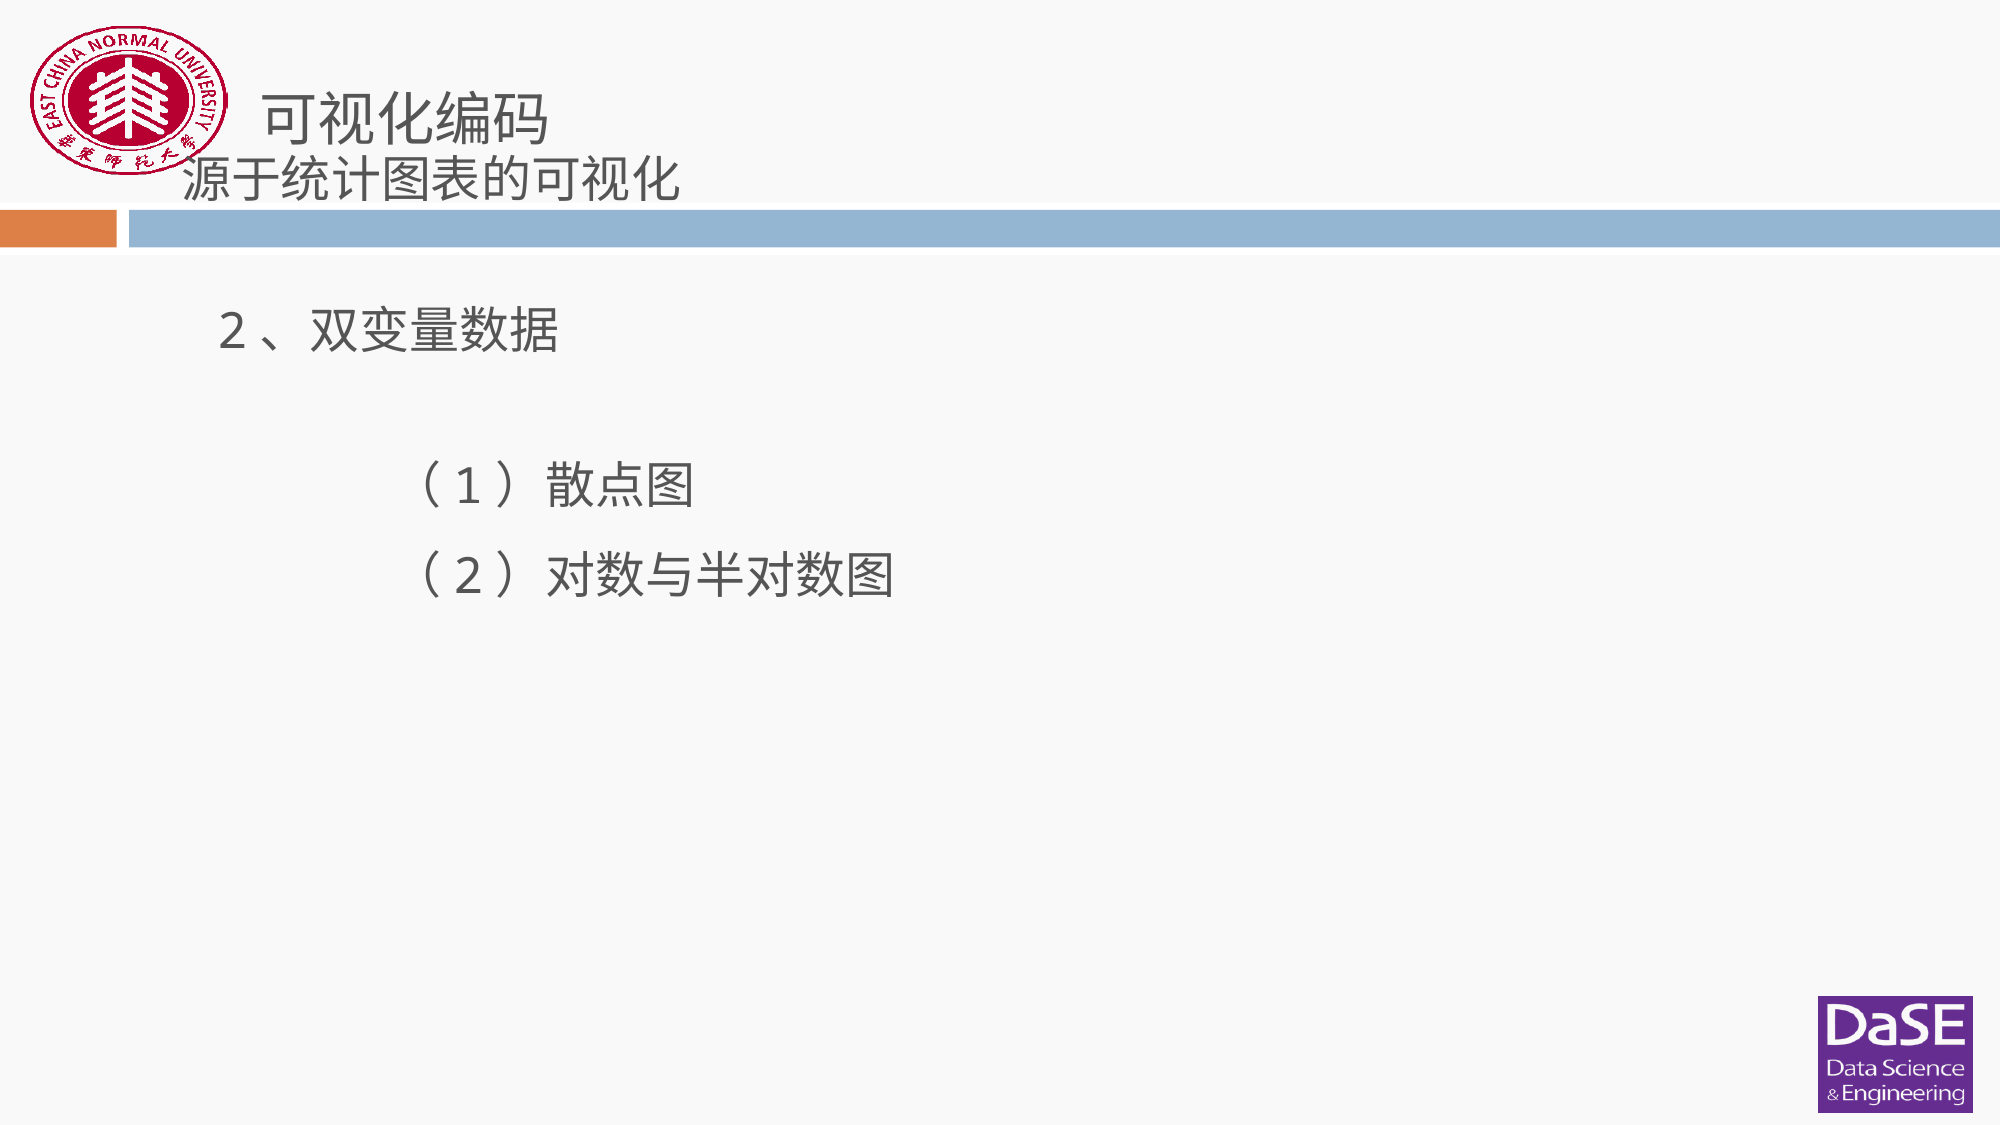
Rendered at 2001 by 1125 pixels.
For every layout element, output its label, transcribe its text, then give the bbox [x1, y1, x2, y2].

picture [30, 26, 228, 175]
text_box 可视化编码 [244, 74, 566, 140]
text_box （1）散点图 （2）对数与半对数图 [376, 416, 911, 611]
text_box 2、双变量数据 [202, 291, 575, 366]
picture [1818, 996, 1973, 1113]
text_box 源于统计图表的可视化 [166, 140, 696, 215]
